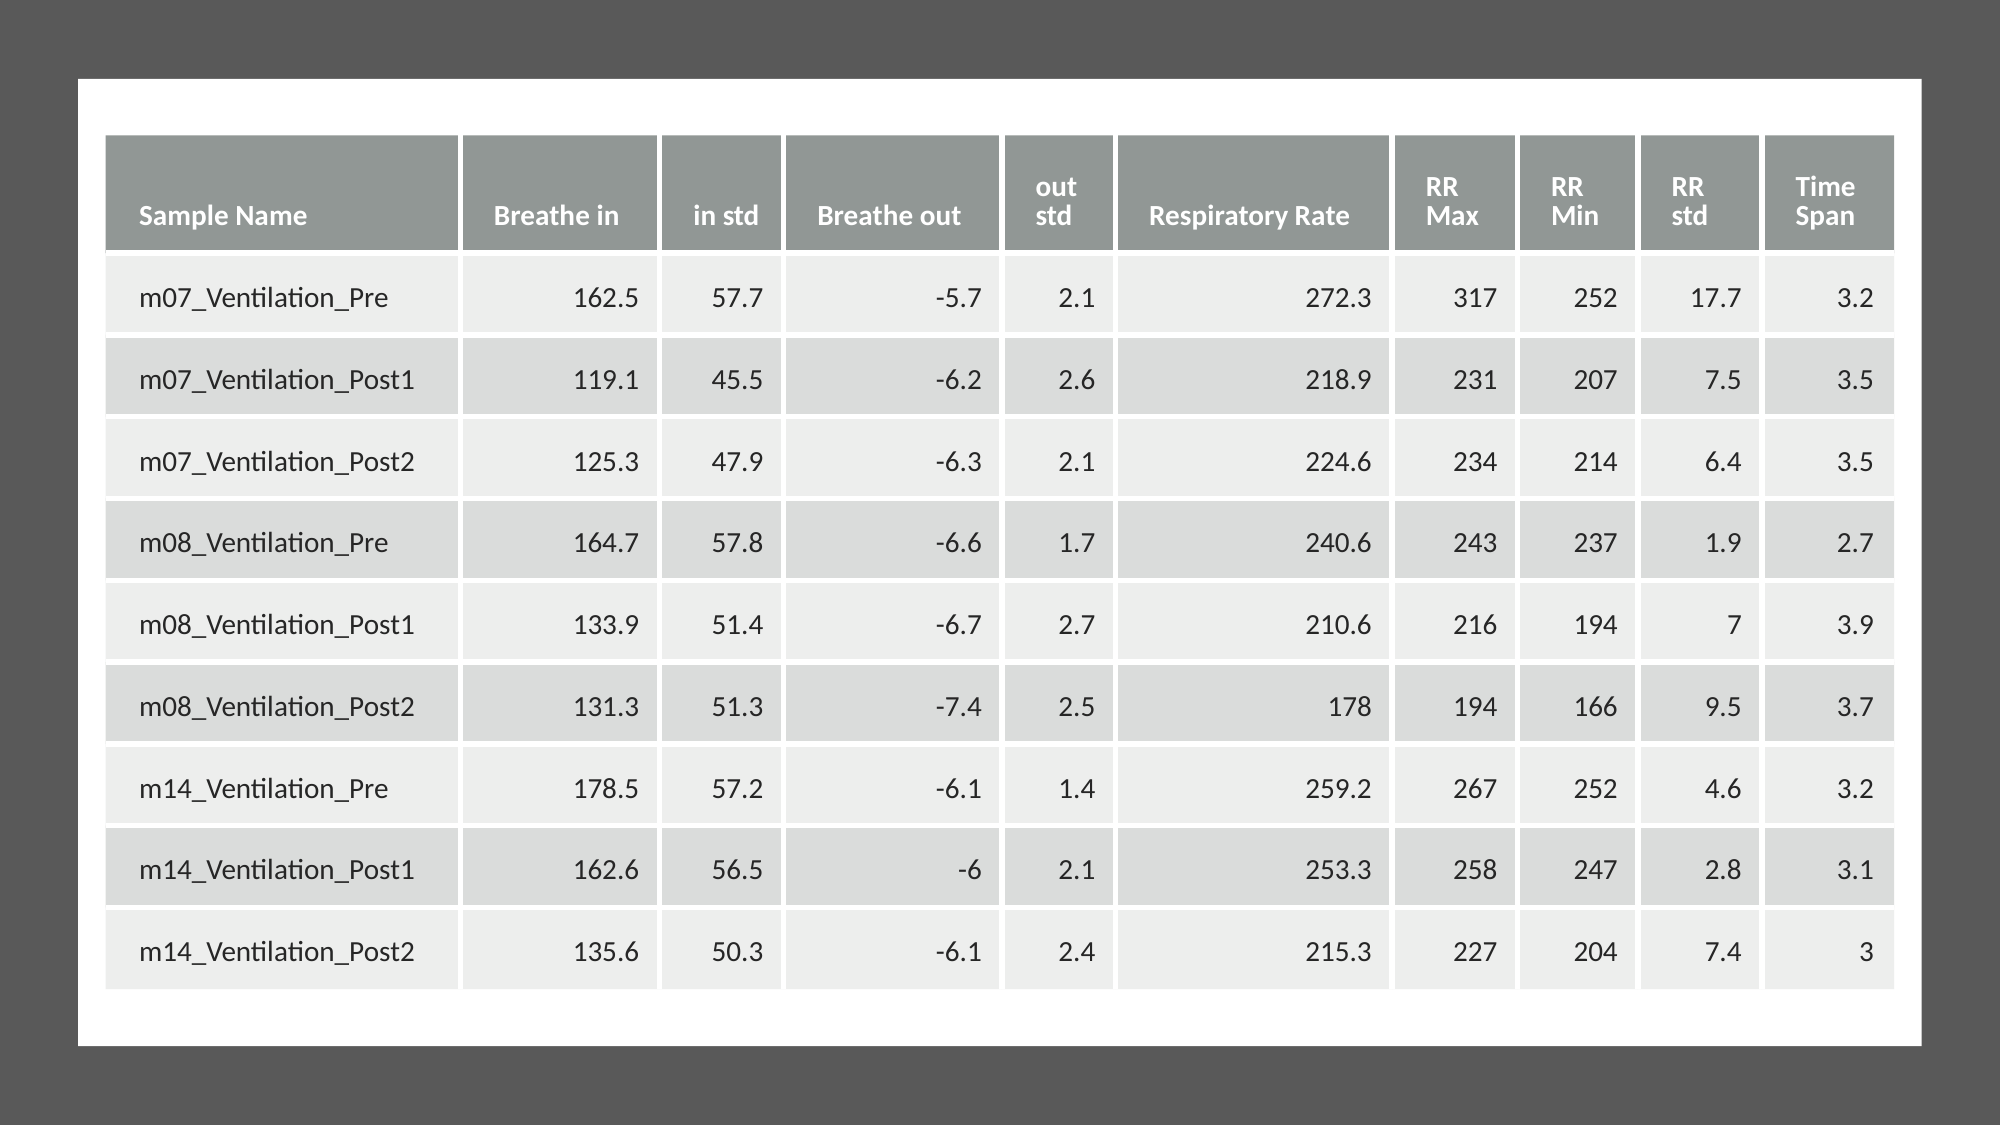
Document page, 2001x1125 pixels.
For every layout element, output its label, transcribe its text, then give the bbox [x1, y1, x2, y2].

table_cell 4.6 [1641, 747, 1759, 823]
table_cell 3.5 [1765, 338, 1894, 414]
table_cell 7 [1641, 583, 1759, 659]
table_cell 119.1 [463, 338, 657, 414]
table_cell 272.3 [1118, 256, 1389, 332]
table_cell 3.9 [1765, 583, 1894, 659]
table_cell -5.7 [786, 256, 999, 332]
table_cell 164.7 [463, 501, 657, 578]
table_cell 166 [1520, 665, 1635, 741]
table_header out std [1005, 135, 1113, 250]
table_cell 234 [1395, 419, 1515, 496]
table_cell 317 [1395, 256, 1515, 332]
table_cell 1.9 [1641, 501, 1759, 578]
table_cell 2.6 [1005, 338, 1113, 414]
table_cell 224.6 [1118, 419, 1389, 496]
table_cell -6 [786, 828, 999, 905]
table_cell -6.6 [786, 501, 999, 578]
table_cell 178 [1118, 665, 1389, 741]
table_cell -6.1 [786, 910, 999, 989]
table_cell 7.5 [1641, 338, 1759, 414]
table_header Sample Name [106, 135, 458, 250]
table_header RR std [1641, 135, 1759, 250]
table_cell 2.7 [1765, 501, 1894, 578]
table_cell 57.8 [662, 501, 781, 578]
table_cell m08_Ventilation_Post2 [106, 665, 458, 741]
table_cell 243 [1395, 501, 1515, 578]
table_cell 259.2 [1118, 747, 1389, 823]
table_cell 131.3 [463, 665, 657, 741]
table_header RR Max [1395, 135, 1515, 250]
table_cell 7.4 [1641, 910, 1759, 989]
table_cell 56.5 [662, 828, 781, 905]
table_cell m14_Ventilation_Pre [106, 747, 458, 823]
table_cell 204 [1520, 910, 1635, 989]
table_cell m08_Ventilation_Post1 [106, 583, 458, 659]
table_cell 215.3 [1118, 910, 1389, 989]
table_header Time Span [1765, 135, 1894, 250]
table_cell 207 [1520, 338, 1635, 414]
table_cell 258 [1395, 828, 1515, 905]
table_cell 3.5 [1765, 419, 1894, 496]
table_cell 45.5 [662, 338, 781, 414]
table_cell 133.9 [463, 583, 657, 659]
table_cell -7.4 [786, 665, 999, 741]
table_cell 3 [1765, 910, 1894, 989]
table_cell 3.2 [1765, 256, 1894, 332]
table_cell 135.6 [463, 910, 657, 989]
table_cell m07_Ventilation_Post2 [106, 419, 458, 496]
table_cell 194 [1395, 665, 1515, 741]
table_cell 57.2 [662, 747, 781, 823]
table_cell 2.1 [1005, 828, 1113, 905]
text_box [77, 78, 1923, 1047]
table_cell 237 [1520, 501, 1635, 578]
table_cell -6.3 [786, 419, 999, 496]
table_cell 252 [1520, 747, 1635, 823]
table_cell 214 [1520, 419, 1635, 496]
table_cell 47.9 [662, 419, 781, 496]
table_cell 267 [1395, 747, 1515, 823]
table_cell 50.3 [662, 910, 781, 989]
table_cell 57.7 [662, 256, 781, 332]
table_cell m07_Ventilation_Post1 [106, 338, 458, 414]
table_header Respiratory Rate [1118, 135, 1389, 250]
table_cell 216 [1395, 583, 1515, 659]
table_cell m07_Ventilation_Pre [106, 256, 458, 332]
table_cell 3.1 [1765, 828, 1894, 905]
text_box [0, 0, 2000, 1125]
table_header Breathe in [463, 135, 657, 250]
table_cell 51.4 [662, 583, 781, 659]
table_header RR Min [1520, 135, 1635, 250]
table_cell 2.1 [1005, 256, 1113, 332]
table_cell 6.4 [1641, 419, 1759, 496]
table_cell 253.3 [1118, 828, 1389, 905]
table_cell 17.7 [1641, 256, 1759, 332]
table_cell 194 [1520, 583, 1635, 659]
table_cell 247 [1520, 828, 1635, 905]
table_header Breathe out [786, 135, 999, 250]
table_cell 1.4 [1005, 747, 1113, 823]
table_cell m14_Ventilation_Post1 [106, 828, 458, 905]
table_cell 2.4 [1005, 910, 1113, 989]
table_cell 227 [1395, 910, 1515, 989]
table_cell 125.3 [463, 419, 657, 496]
table_cell 2.7 [1005, 583, 1113, 659]
table_cell 240.6 [1118, 501, 1389, 578]
table_cell 162.6 [463, 828, 657, 905]
table_cell -6.7 [786, 583, 999, 659]
table_cell 51.3 [662, 665, 781, 741]
table_cell 2.1 [1005, 419, 1113, 496]
table_cell 210.6 [1118, 583, 1389, 659]
table_cell -6.1 [786, 747, 999, 823]
table_cell 1.7 [1005, 501, 1113, 578]
table_cell 2.8 [1641, 828, 1759, 905]
table_cell 178.5 [463, 747, 657, 823]
table_cell 9.5 [1641, 665, 1759, 741]
table_cell m14_Ventilation_Post2 [106, 910, 458, 989]
table_cell 3.2 [1765, 747, 1894, 823]
table_cell m08_Ventilation_Pre [106, 501, 458, 578]
table_cell 218.9 [1118, 338, 1389, 414]
table_cell 252 [1520, 256, 1635, 332]
table_cell 3.7 [1765, 665, 1894, 741]
table_header in std [662, 135, 781, 250]
table_cell -6.2 [786, 338, 999, 414]
table_cell 2.5 [1005, 665, 1113, 741]
table_cell 231 [1395, 338, 1515, 414]
table_cell 162.5 [463, 256, 657, 332]
